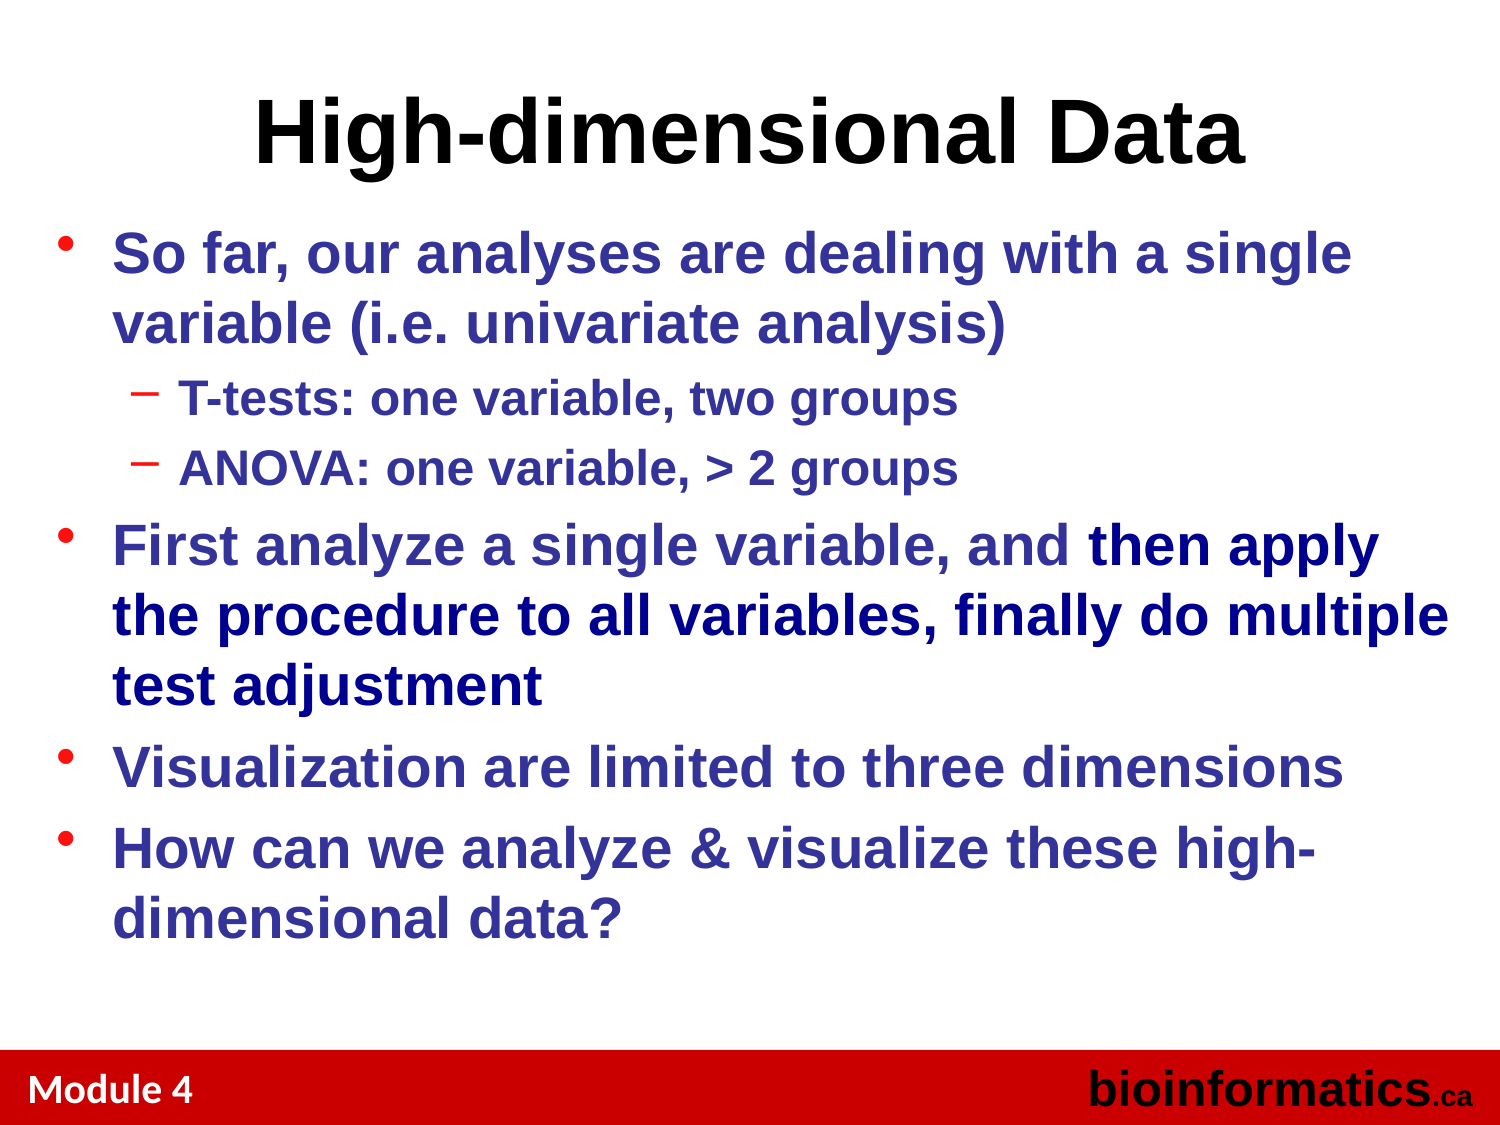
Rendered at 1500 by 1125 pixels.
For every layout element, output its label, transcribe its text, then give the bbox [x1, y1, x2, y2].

title High-dimensional Data [24, 45, 1475, 208]
list So far, our analyses are dealing with a single variable (i.e. univariate analysis) T-tests: one variable, two groups ANOVA: one variable, > 2 groups First analyze a single variable, and then apply the procedure to all variables, finally do multiple test adjustment Visualization are limited to three dimensions How can we analyze & visualize these high-dimensional data? [41, 208, 1468, 1035]
